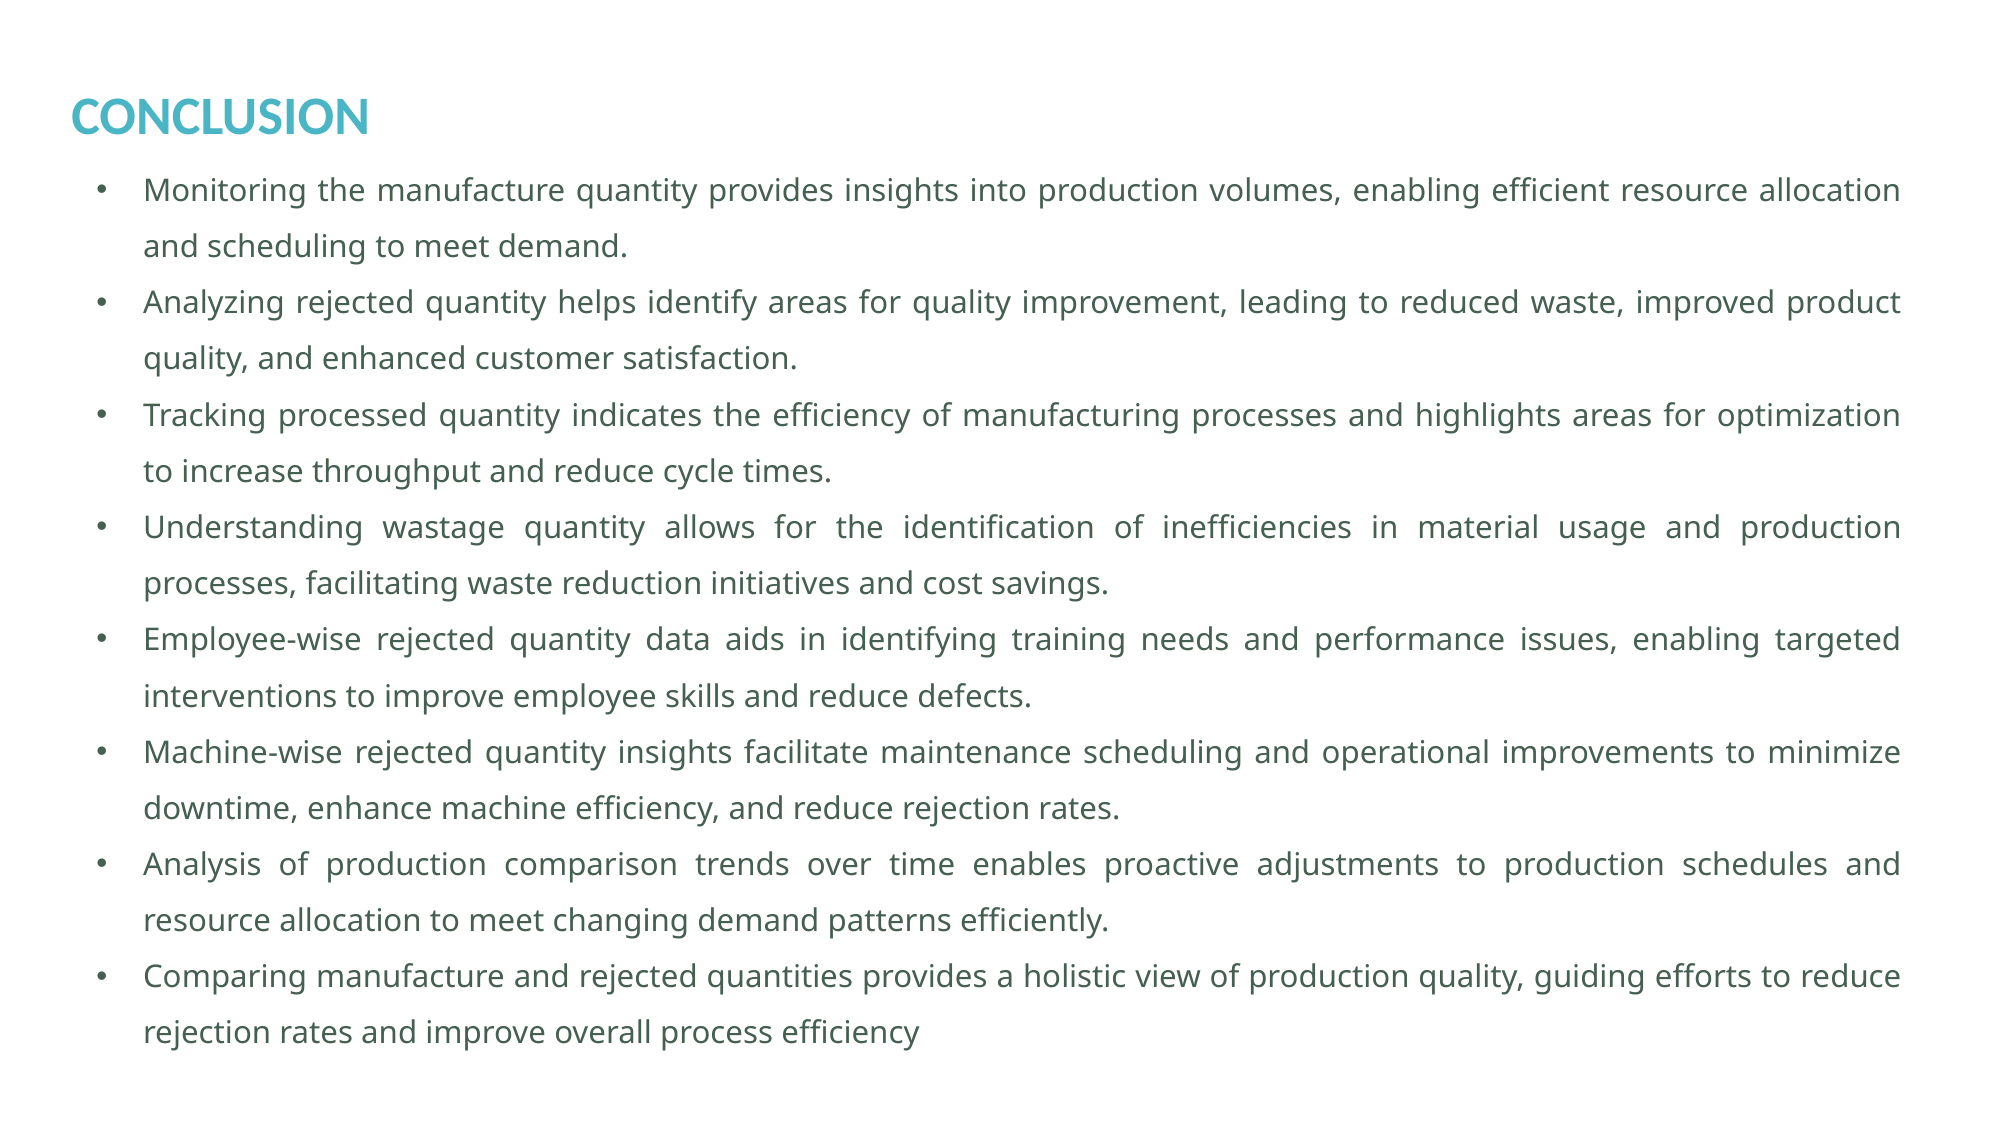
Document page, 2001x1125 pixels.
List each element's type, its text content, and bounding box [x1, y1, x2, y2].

text_box CONCLUSION [56, 40, 1822, 153]
text_box Monitoring the manufacture quantity provides insights into production volumes, enabling efficient resource allocation and scheduling to meet demand. Analyzing rejected quantity helps identify areas for quality improvement, leading to reduced waste, improved product quality, and enhanced customer satisfaction. Tracking processed quantity indicates the efficiency of manufacturing processes and highlights areas for optimization to increase throughput and reduce cycle times. Understanding wastage quantity allows for the identification of inefficiencies in material usage and production processes, facilitating waste reduction initiatives and cost savings. Employee-wise rejected quantity data aids in identifying training needs and performance issues, enabling targeted interventions to improve employee skills and reduce defects. Machine-wise rejected quantity insights facilitate maintenance scheduling and operational improvements to minimize downtime, enhance machine efficiency, and reduce rejection rates. Analysis of production comparison trends over time enables proactive adjustments to production schedules and resource allocation to meet changing demand patterns efficiently. Comparing manufacture and rejected quantities provides a holistic view of production quality, guiding efforts to reduce rejection rates and improve overall process efficiency [81, 144, 1919, 1125]
